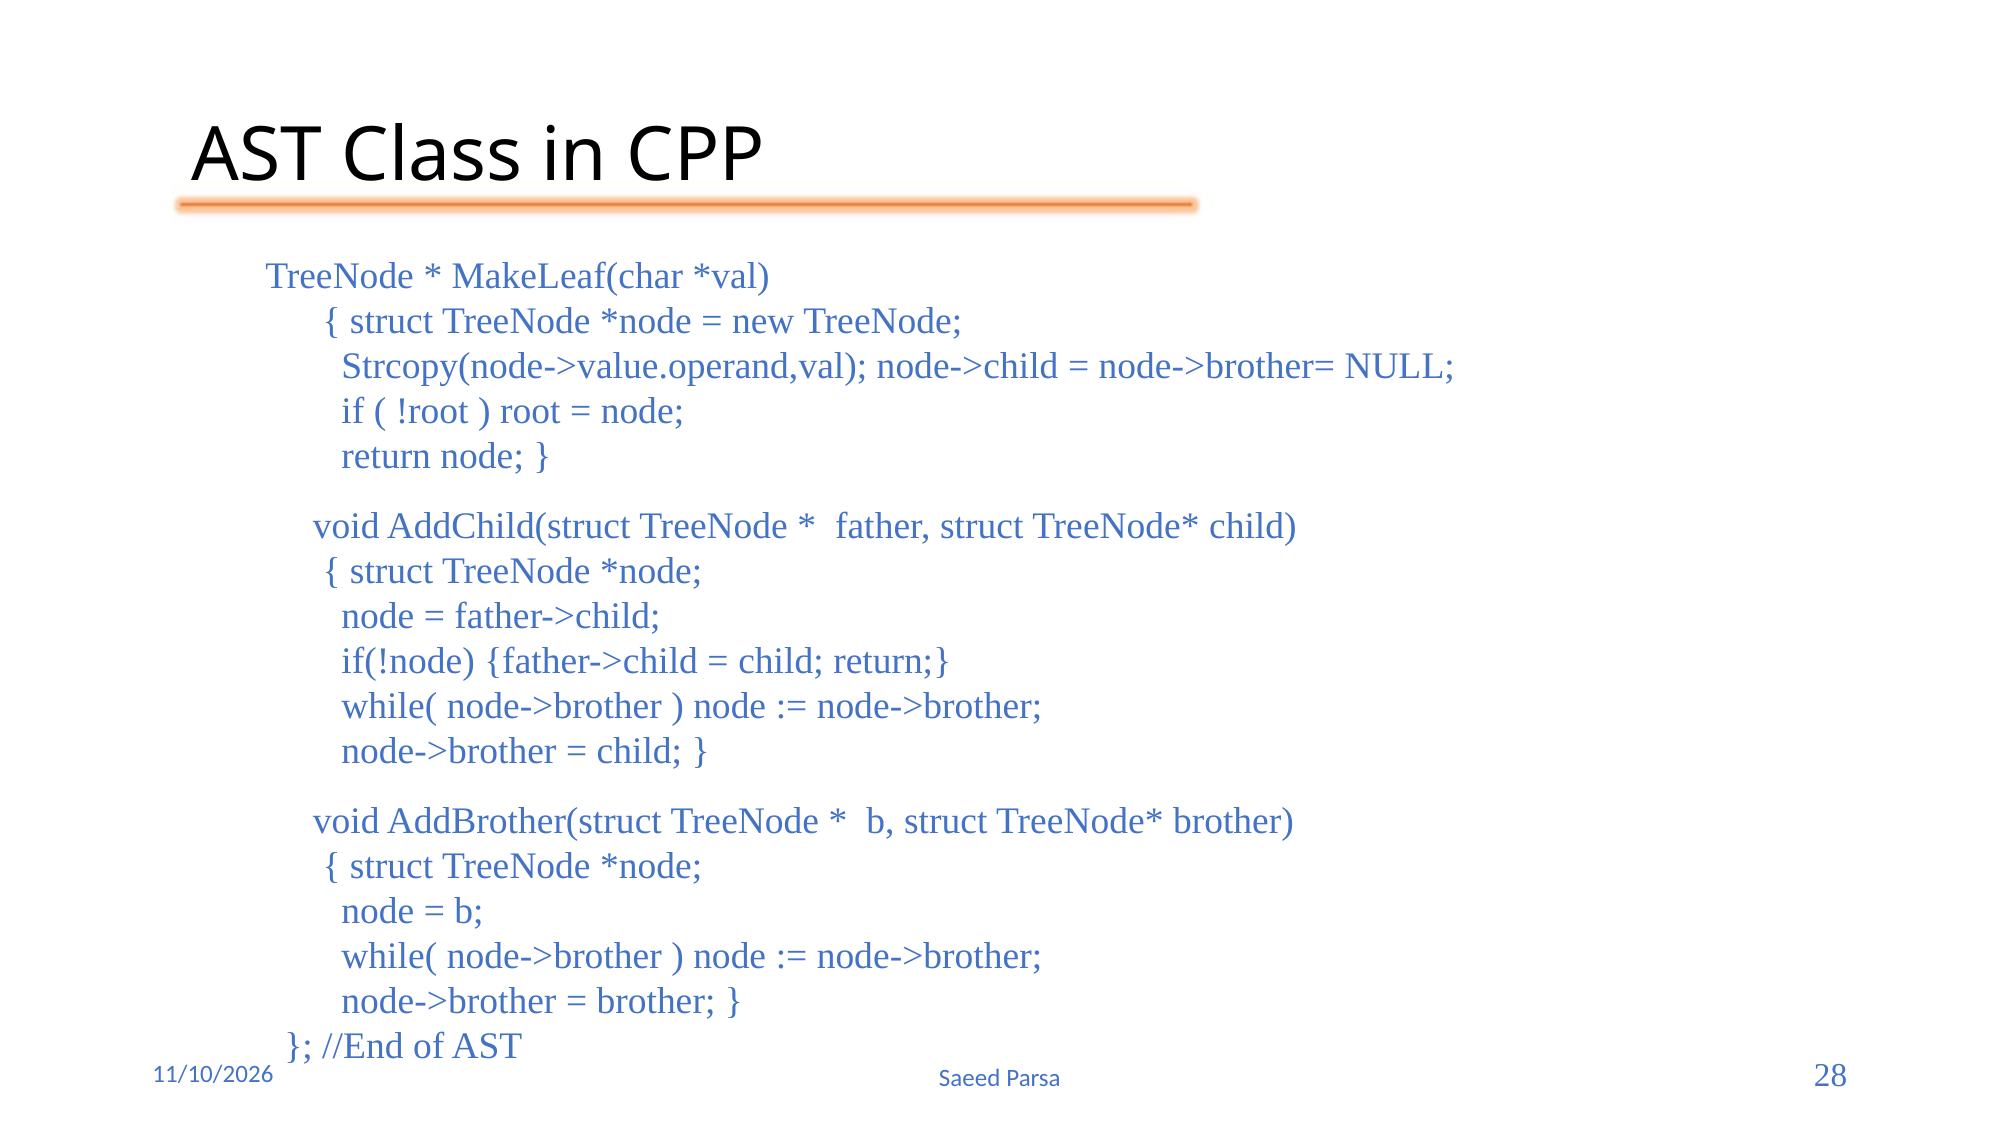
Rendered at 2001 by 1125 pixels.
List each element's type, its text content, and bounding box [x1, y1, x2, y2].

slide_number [137, 1042, 587, 1103]
text_box AST Class in CPP [176, 108, 1592, 196]
footer Saeed Parsa [587, 1074, 1413, 1111]
text_box TreeNode * MakeLeaf(char *val) { struct TreeNode *node = new TreeNode; Strcopy(node->value.operand,val); node->child = node->brother= NULL; if ( !root ) root = node; return node; } void AddChild(struct TreeNode * father, struct TreeNode* child) { struct TreeNode *node; node = father->child; if(!node) {father->child = child; return;} while( node->brother ) node := node->brother; node->brother = child; } void AddBrother(struct TreeNode * b, struct TreeNode* brother) { struct TreeNode *node; node = b; while( node->brother ) node := node->brother; node->brother = brother; } }; //End of AST [209, 243, 1864, 1074]
slide_number 28 [1412, 1074, 1863, 1103]
picture [152, 181, 1213, 238]
